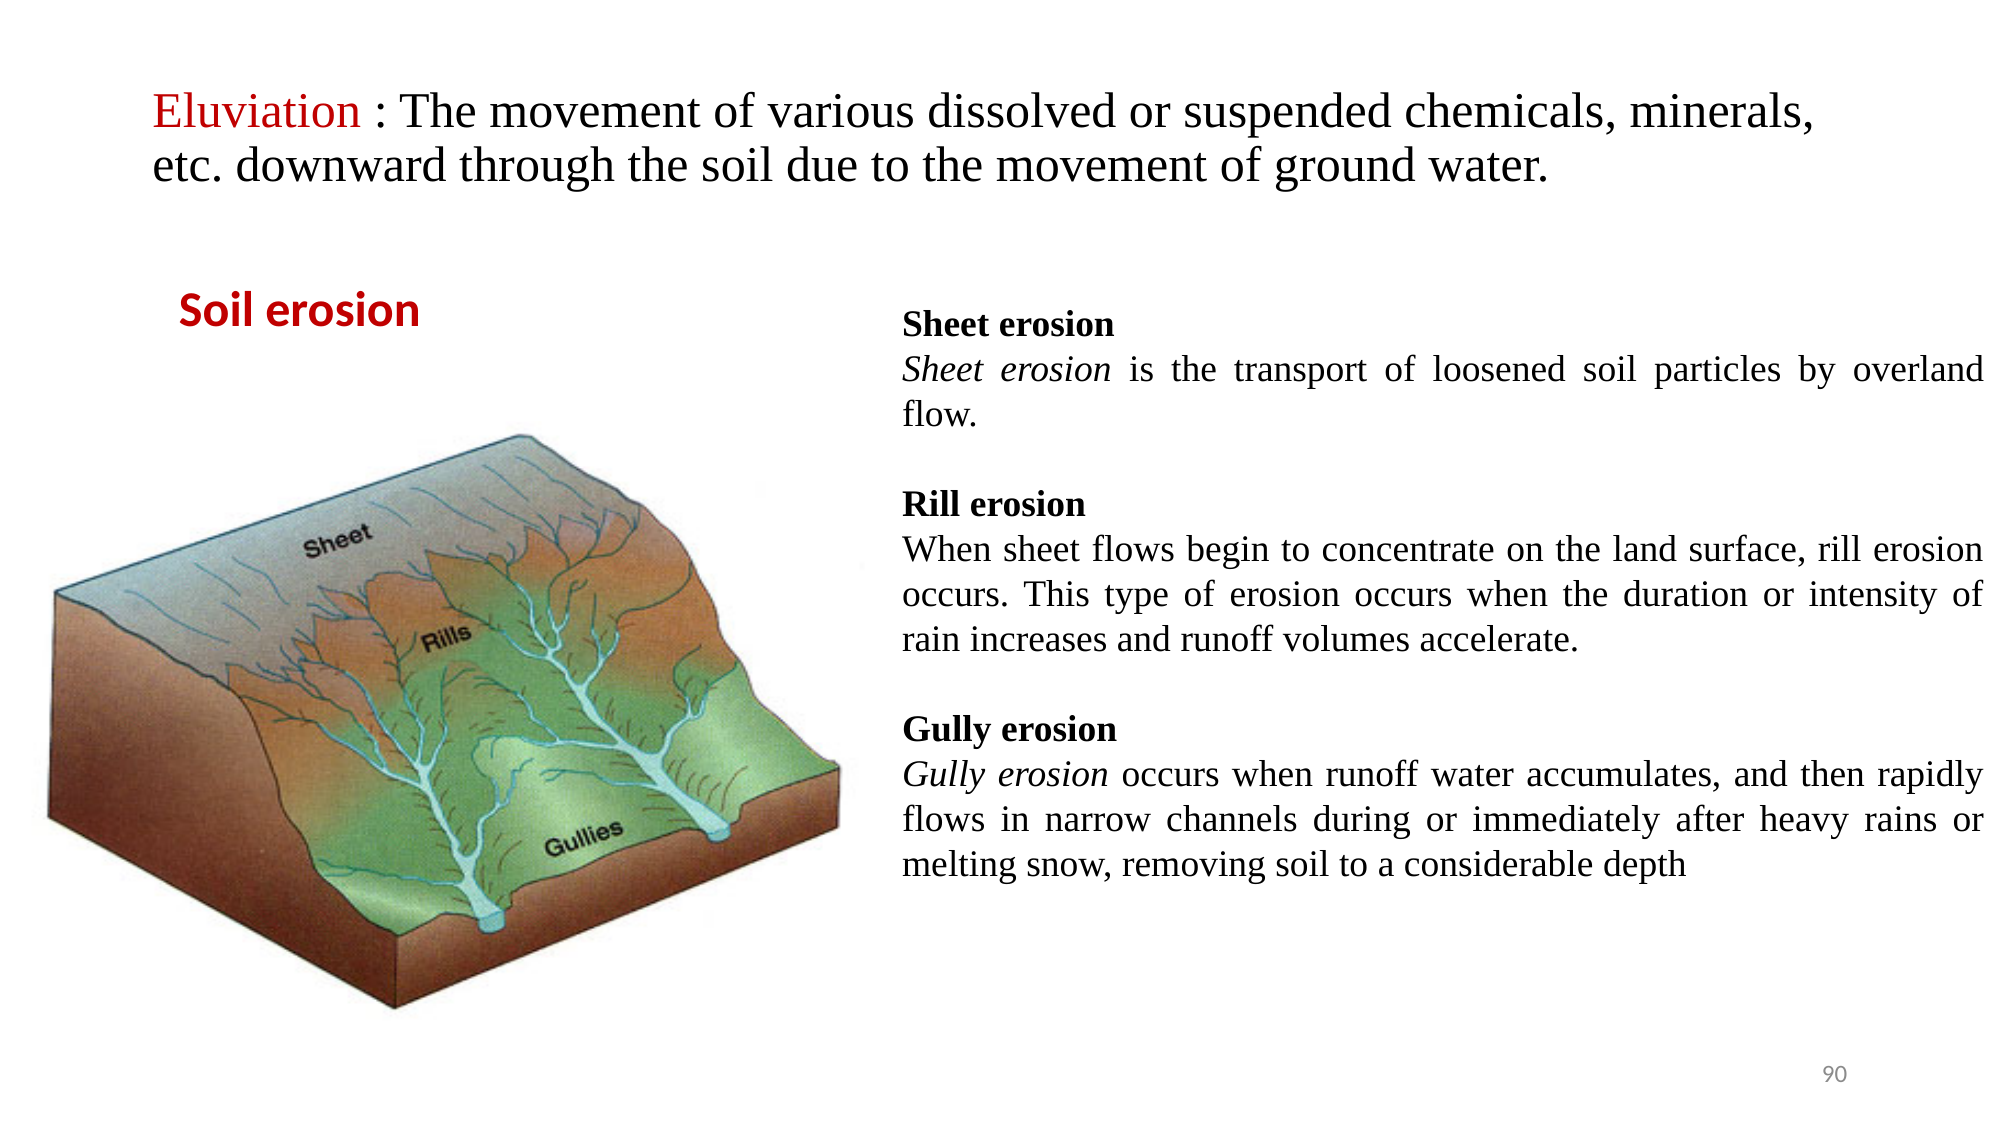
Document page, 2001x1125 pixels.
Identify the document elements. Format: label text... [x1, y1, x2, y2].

slide_number 90 [1412, 1042, 1863, 1103]
text_box Sheet erosion Sheet erosion is the transport of loosened soil particles by overland flow. Rill erosion When sheet flows begin to concentrate on the land surface, rill erosion occurs. This type of erosion occurs when the duration or intensity of rain increases and runoff volumes accelerate. Gully erosion Gully erosion occurs when runoff water accumulates, and then rapidly flows in narrow channels during or immediately after heavy rains or melting snow, removing soil to a considerable depth [887, 291, 2000, 892]
picture [14, 421, 869, 1021]
title Eluviation : The movement of various dissolved or suspended chemicals, minerals, etc. downward through the soil due to the movement of ground water. [137, 59, 1863, 278]
text_box Soil erosion [164, 268, 436, 344]
